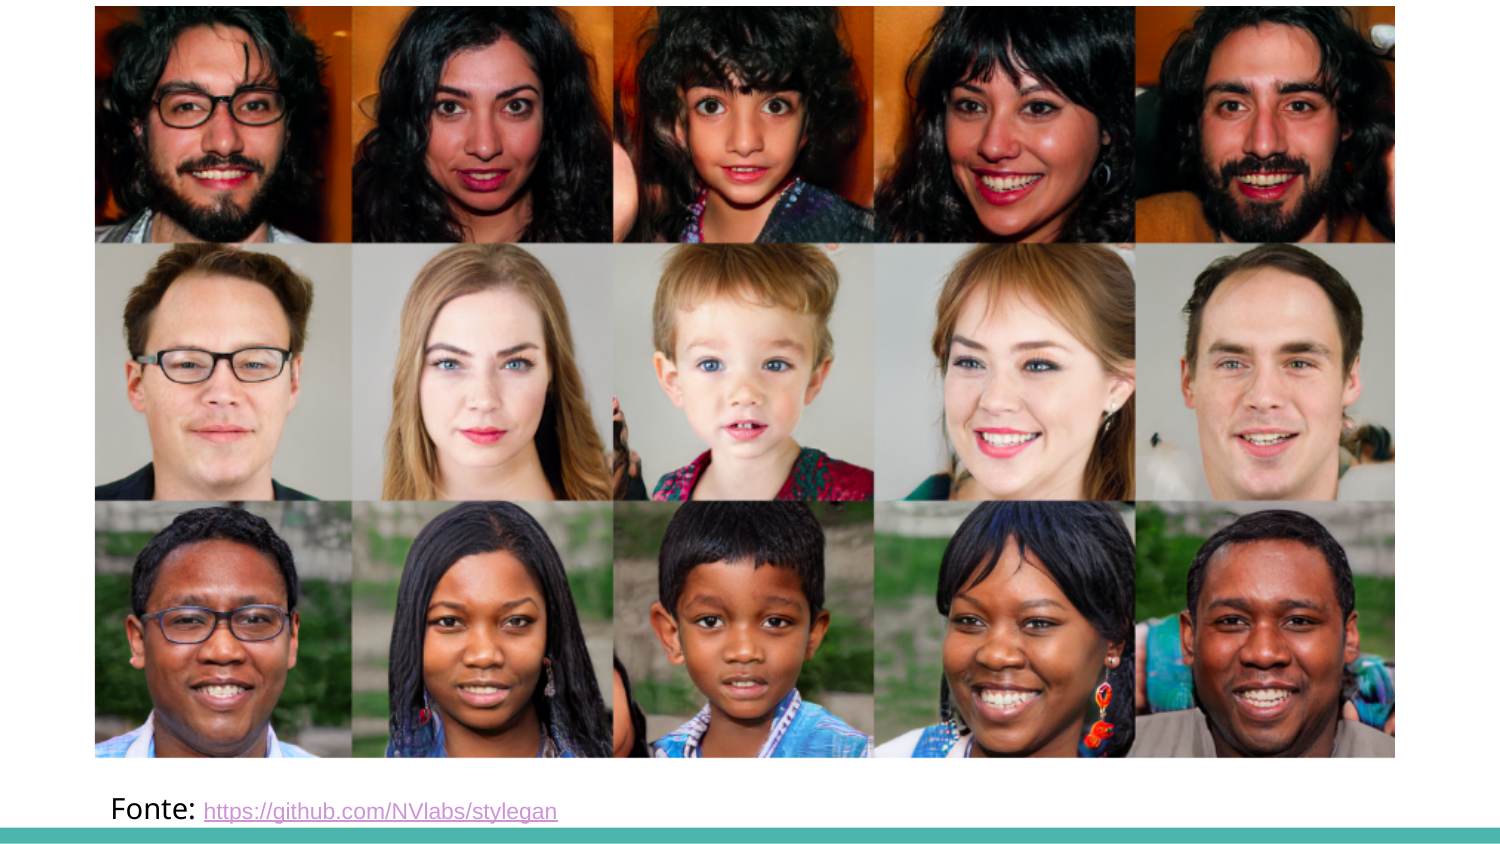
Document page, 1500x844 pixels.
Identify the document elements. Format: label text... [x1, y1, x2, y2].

text_box Fonte: https://github.com/NVlabs/stylegan [95, 774, 579, 808]
picture [94, 5, 1396, 760]
